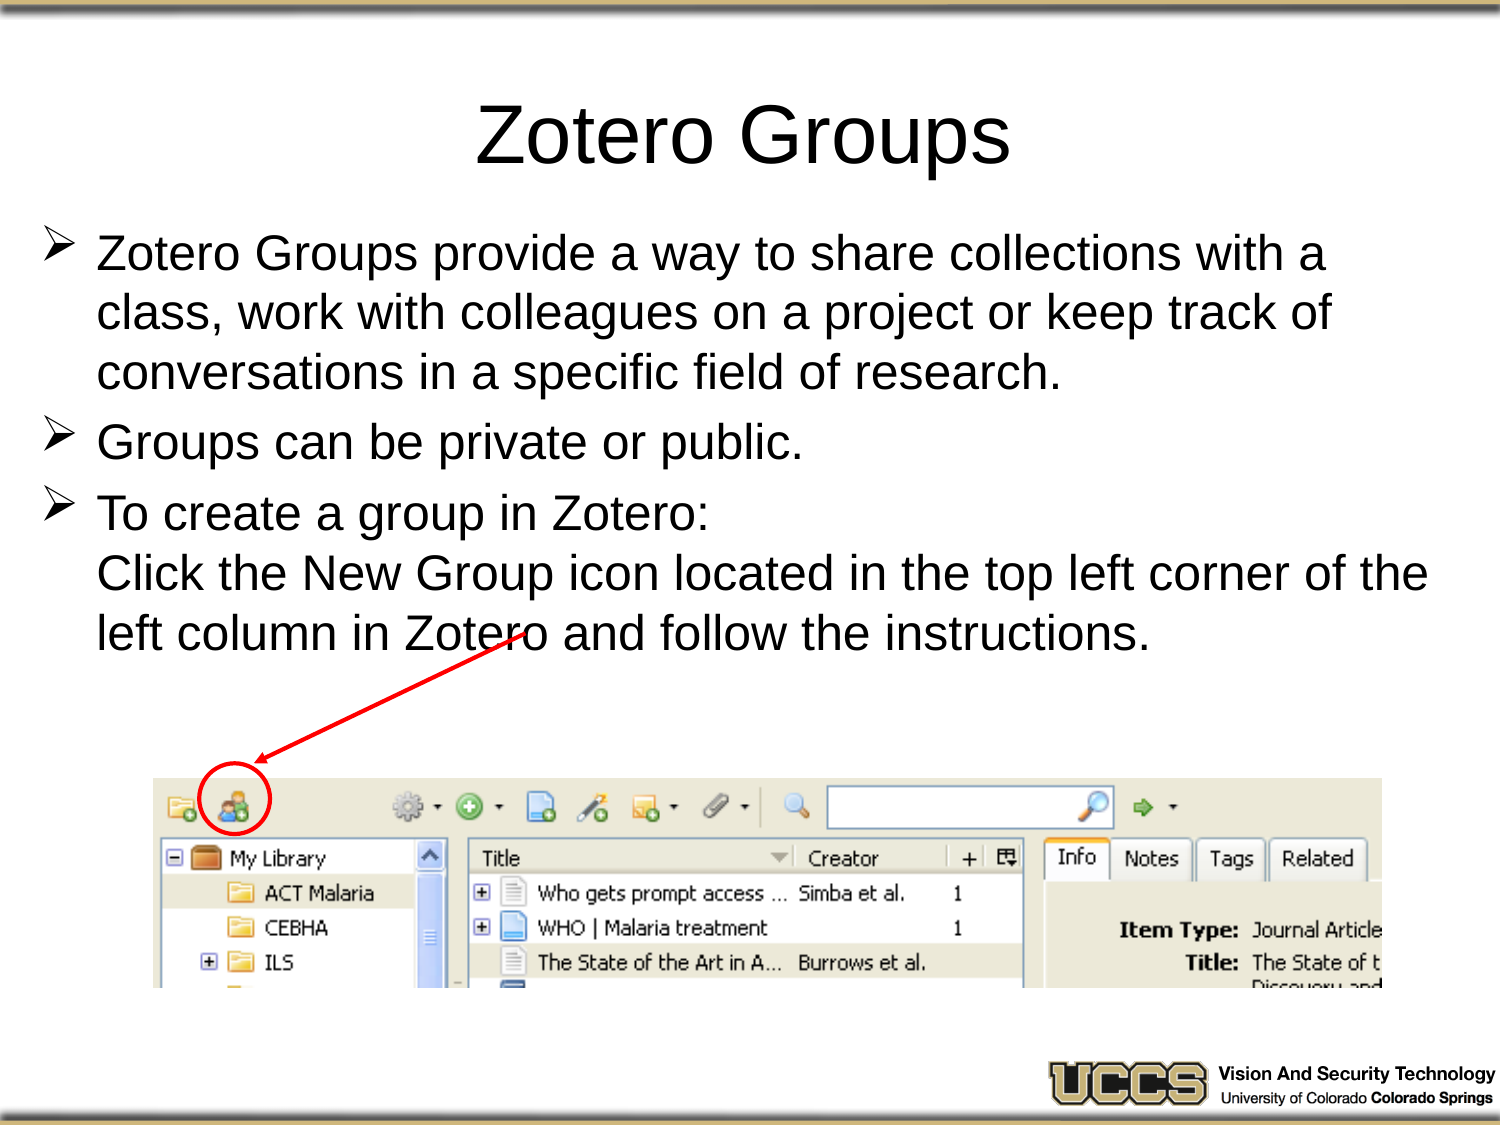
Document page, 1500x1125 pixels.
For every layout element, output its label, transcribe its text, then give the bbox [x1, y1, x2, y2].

text_box [253, 633, 526, 764]
list Zotero Groups provide a way to share collections with a class, work with colleagues on a project or keep track of conversations in a specific field of research. Groups can be private or public. To create a group in Zotero: Click the New Group icon located in the top left corner of the left column in Zotero and follow the instructions. [24, 212, 1463, 1054]
picture [153, 778, 1382, 989]
text_box [206, 763, 263, 777]
title Zotero Groups [24, 37, 1463, 188]
picture [1039, 1053, 1500, 1116]
